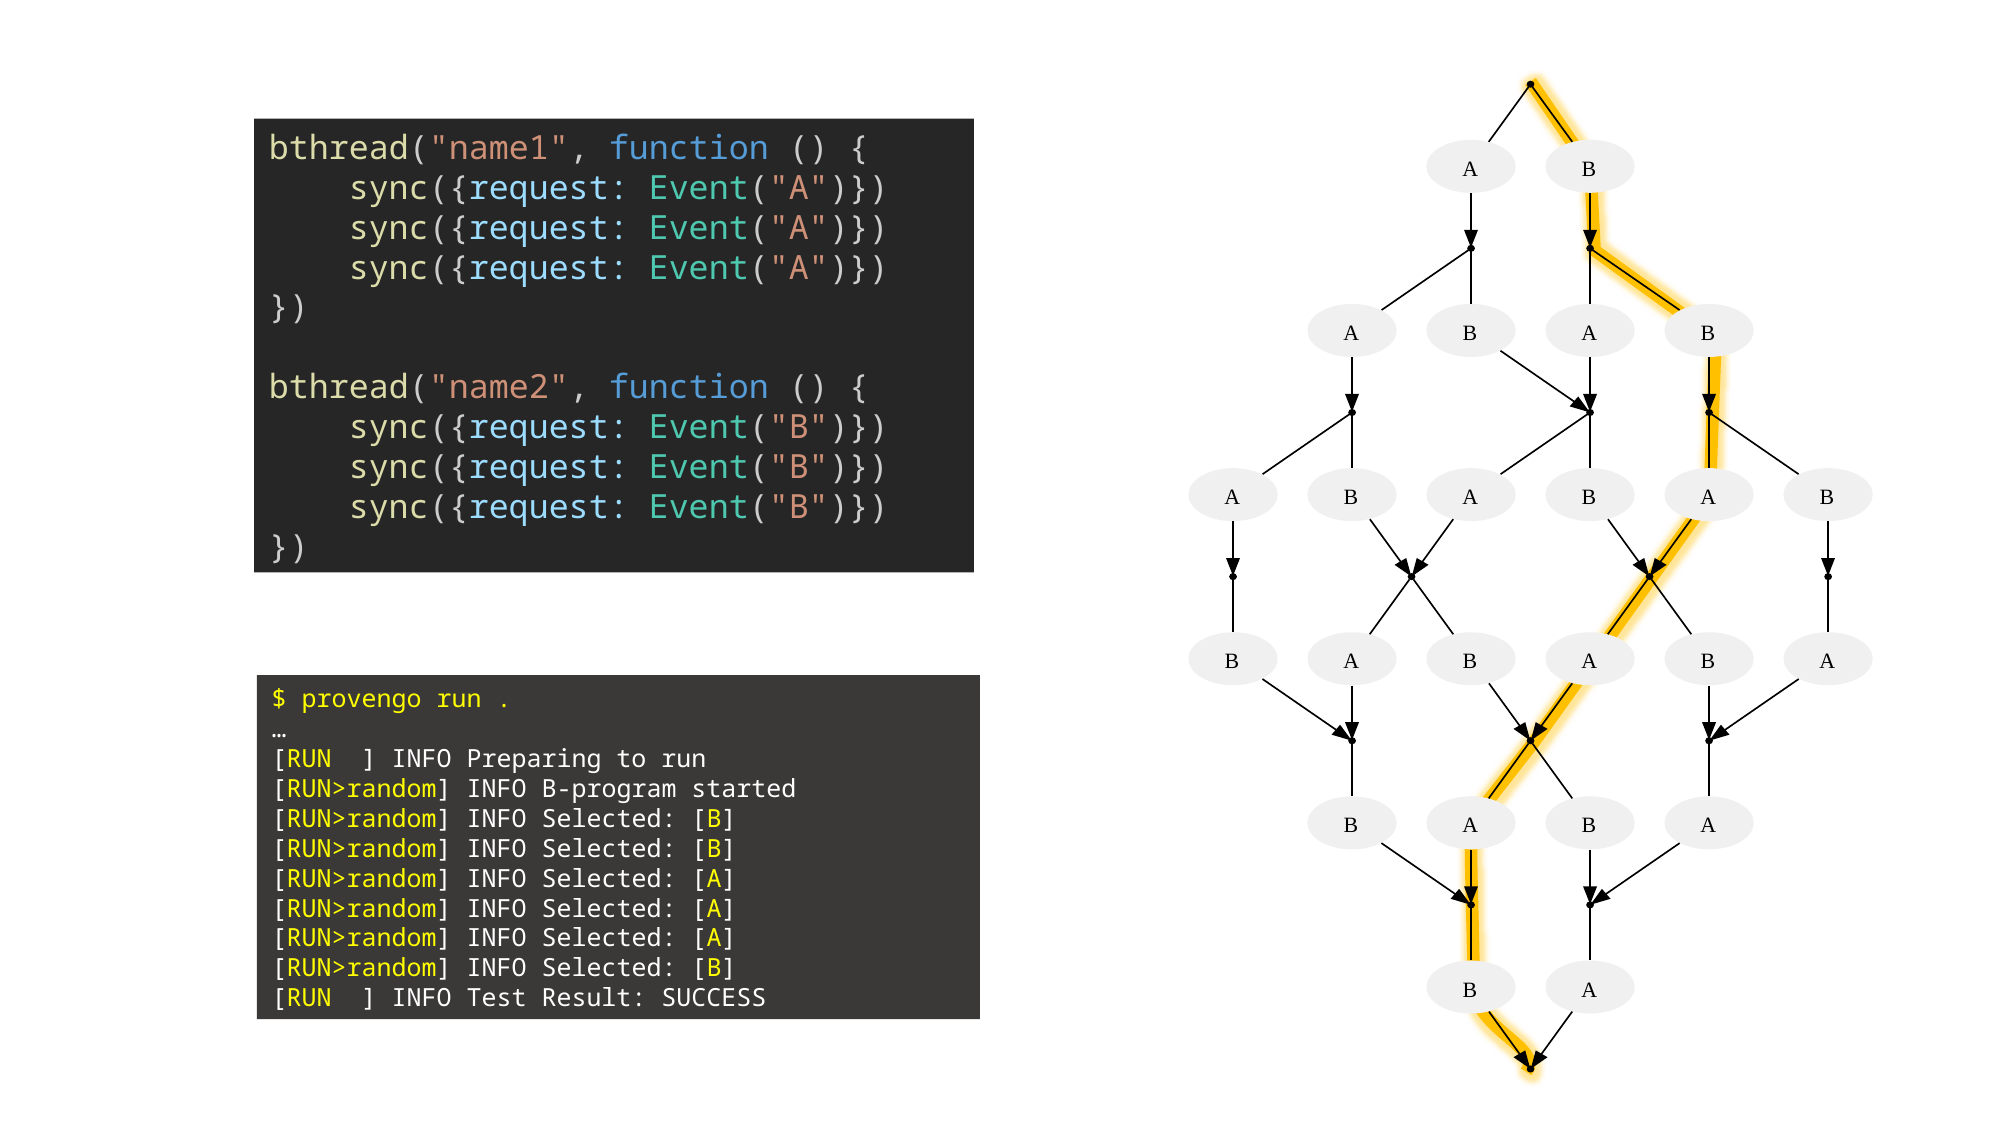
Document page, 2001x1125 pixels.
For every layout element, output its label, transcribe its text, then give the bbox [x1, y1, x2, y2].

text_box $ provengo run . … [RUN ] INFO Preparing to run [RUN>random] INFO B-program started [RUN>random] INFO Selected: [B] [RUN>random] INFO Selected: [B] [RUN>random] INFO Selected: [A] [RUN>random] INFO Selected: [A] [RUN>random] INFO Selected: [A] [RUN>random] INFO Selected: [B] [RUN ] INFO Test Result: SUCCESS [256, 675, 980, 1020]
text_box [1188, 81, 1873, 1072]
text_box bthread("name1", function () { sync({request: Event("A")}) sync({request: Event("A")}) sync({request: Event("A")}) }) bthread("name2", function () { sync({request: Event("B")}) sync({request: Event("B")}) sync({request: Event("B")}) }) [254, 118, 974, 573]
